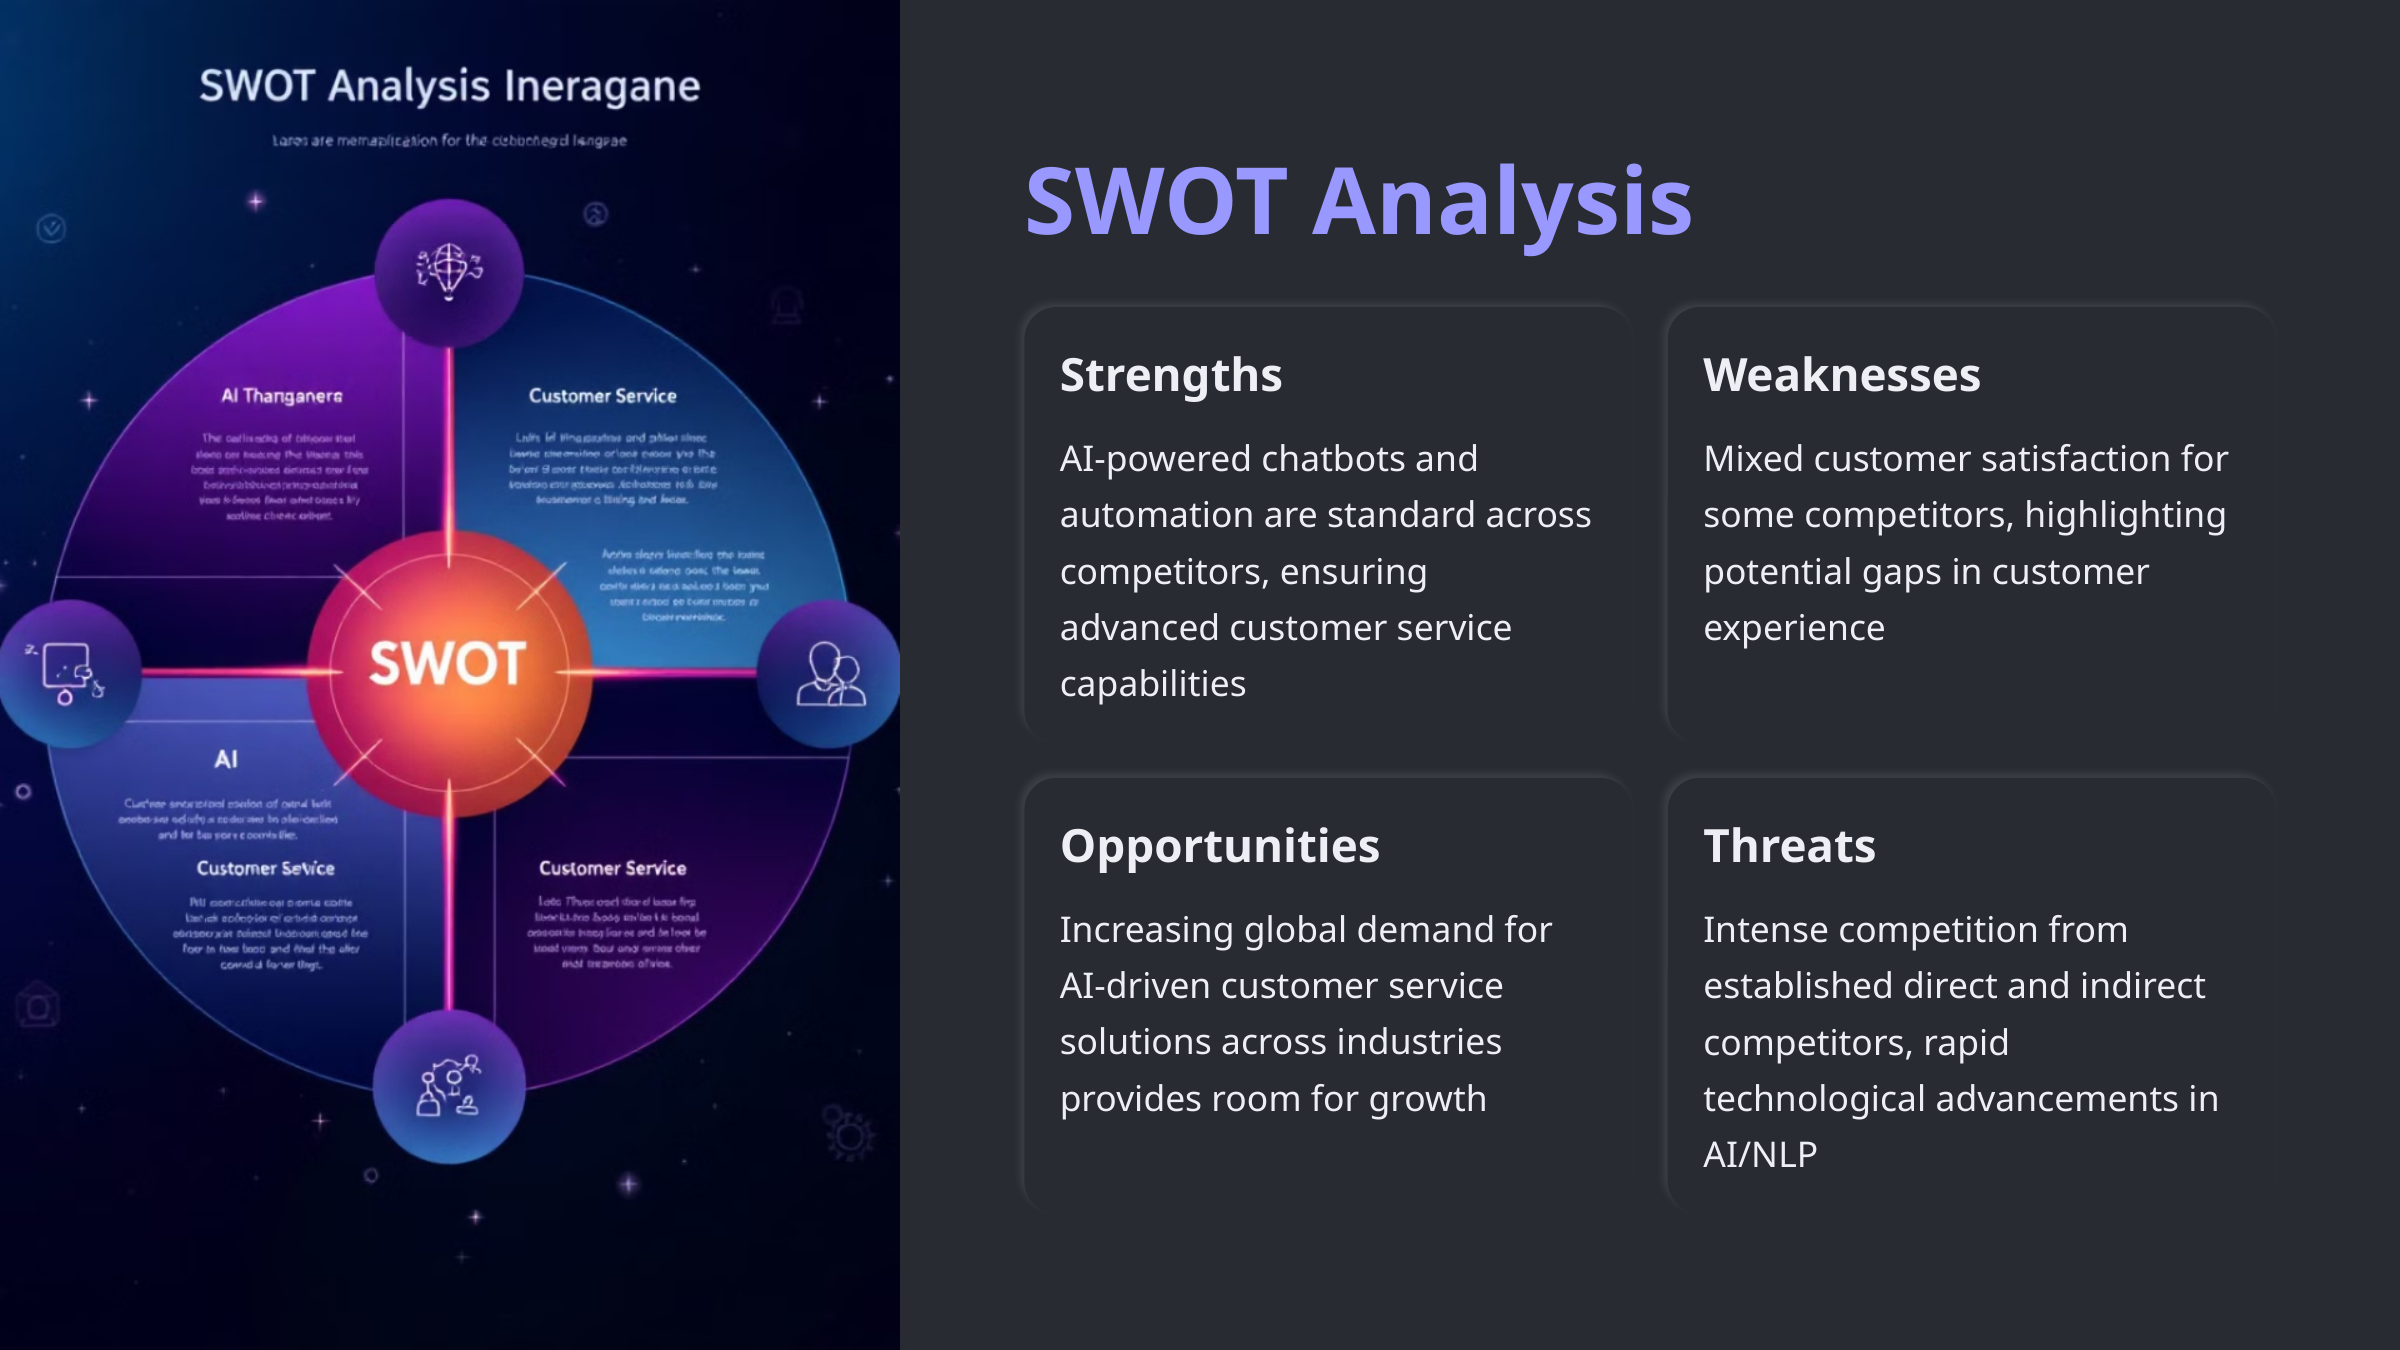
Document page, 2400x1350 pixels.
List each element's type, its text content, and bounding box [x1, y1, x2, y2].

text_box [1667, 777, 2276, 1214]
text_box Mixed customer satisfaction for some competitors, highlighting potential gaps in customer experience [1703, 422, 2241, 650]
text_box Weaknesses [1703, 342, 2171, 402]
text_box [1024, 777, 1633, 1214]
text_box AI-powered chatbots and automation are standard across competitors, ensuring advanced customer service capabilities [1059, 422, 1597, 707]
text_box Threats [1703, 813, 2171, 872]
text_box Opportunities [1059, 813, 1528, 872]
text_box [1024, 307, 1633, 743]
picture [0, 0, 900, 1350]
text_box Strengths [1059, 342, 1528, 402]
text_box Intense competition from established direct and indirect competitors, rapid technological advancements in AI/NLP [1703, 893, 2241, 1178]
text_box SWOT Analysis [1024, 136, 1960, 254]
text_box Increasing global demand for AI-driven customer service solutions across industries provides room for growth [1059, 893, 1597, 1121]
text_box [1667, 307, 2276, 743]
